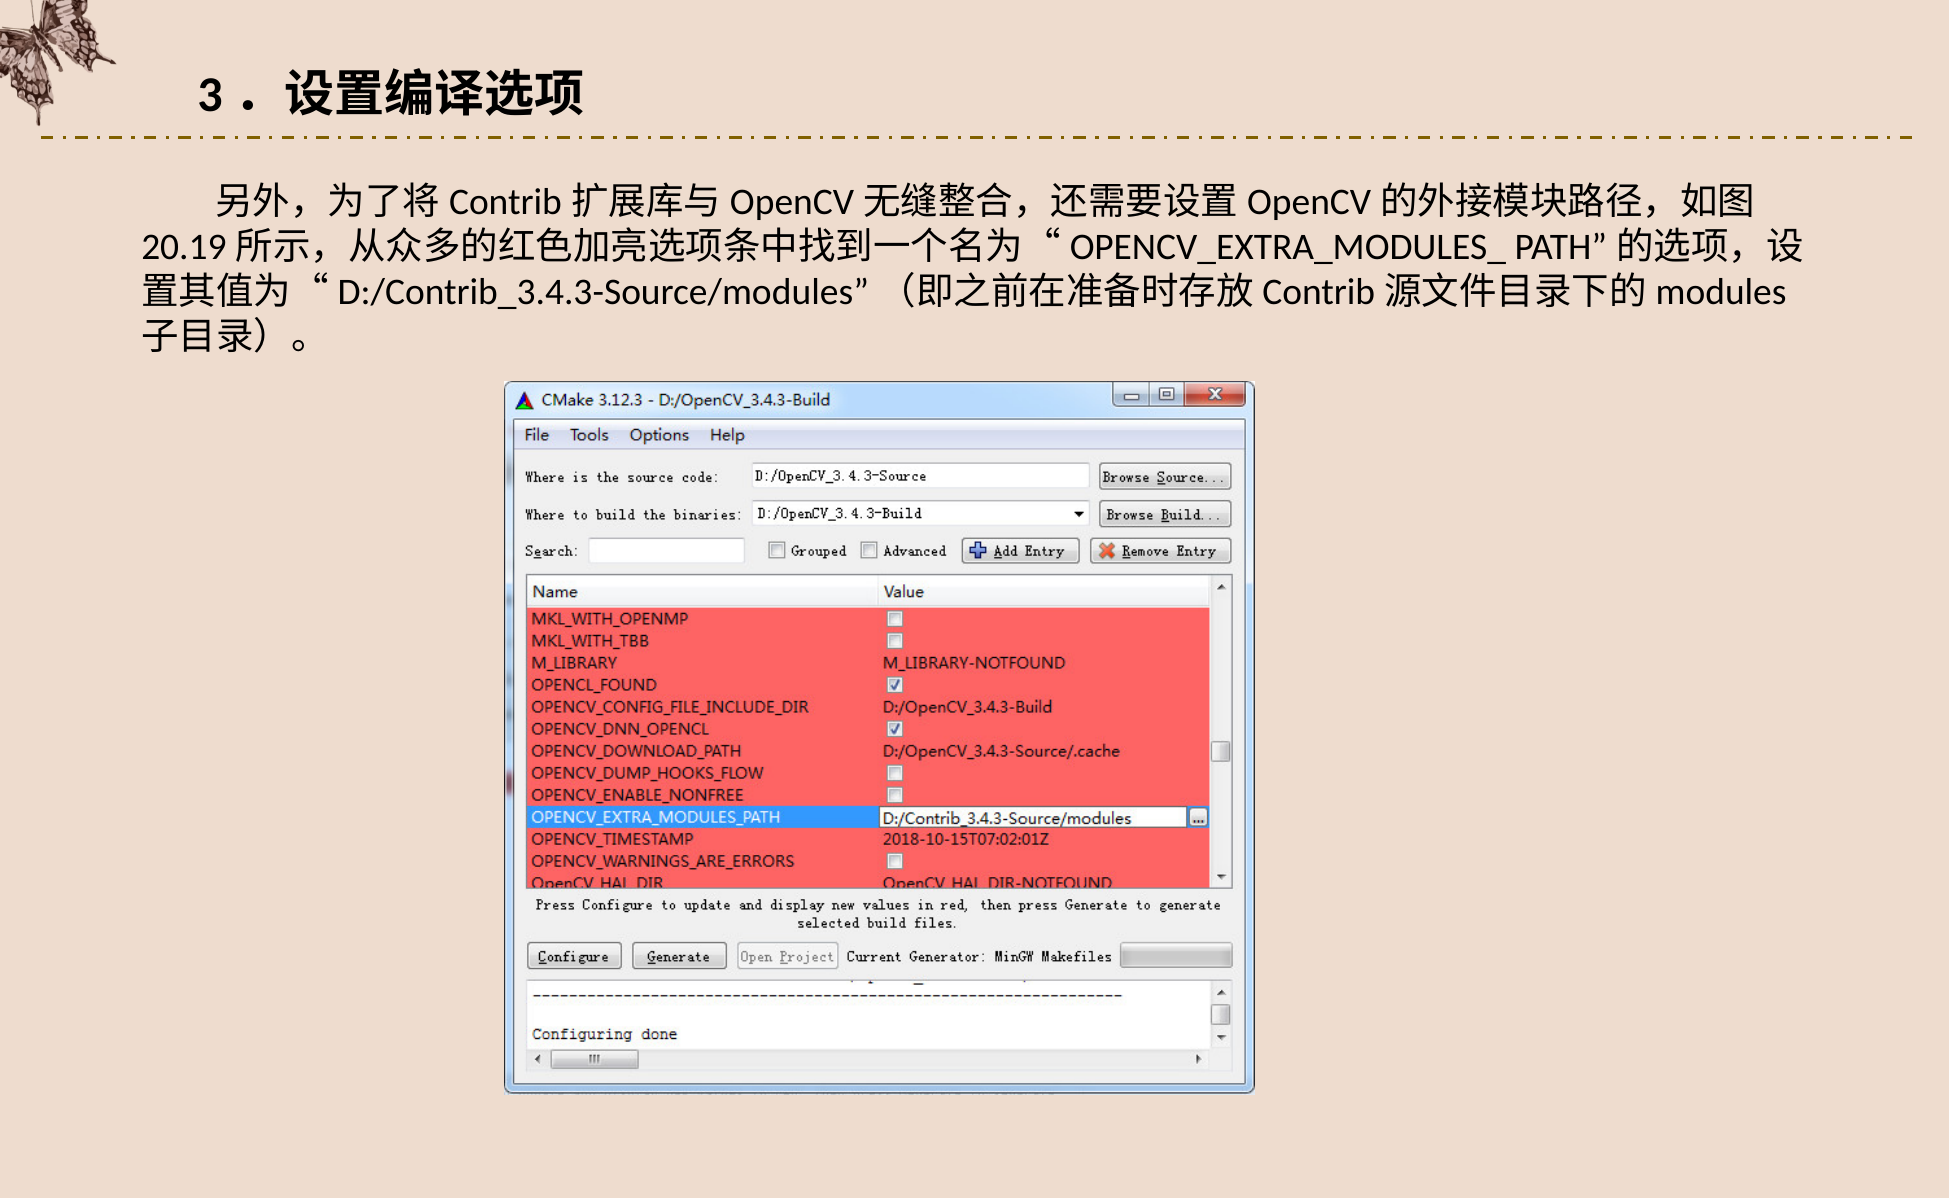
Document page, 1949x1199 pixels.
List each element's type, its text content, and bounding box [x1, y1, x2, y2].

text_box 3．设置编译选项 [182, 53, 600, 129]
picture [0, 0, 142, 138]
text_box 另外，为了将Contrib扩展库与OpenCV无缝整合，还需要设置OpenCV的外接模块路径，如图20.19所示，从众多的红色加亮选项条中找到一个名为“OPENCV_EXTRA_MODULES_ PATH”的选项，设置其值为“D:/Contrib_3.4.3-Source/modules”（即之前在准备时存放Contrib源文件目录下的modules子目录）。 [126, 169, 1835, 365]
picture [504, 381, 1255, 1095]
